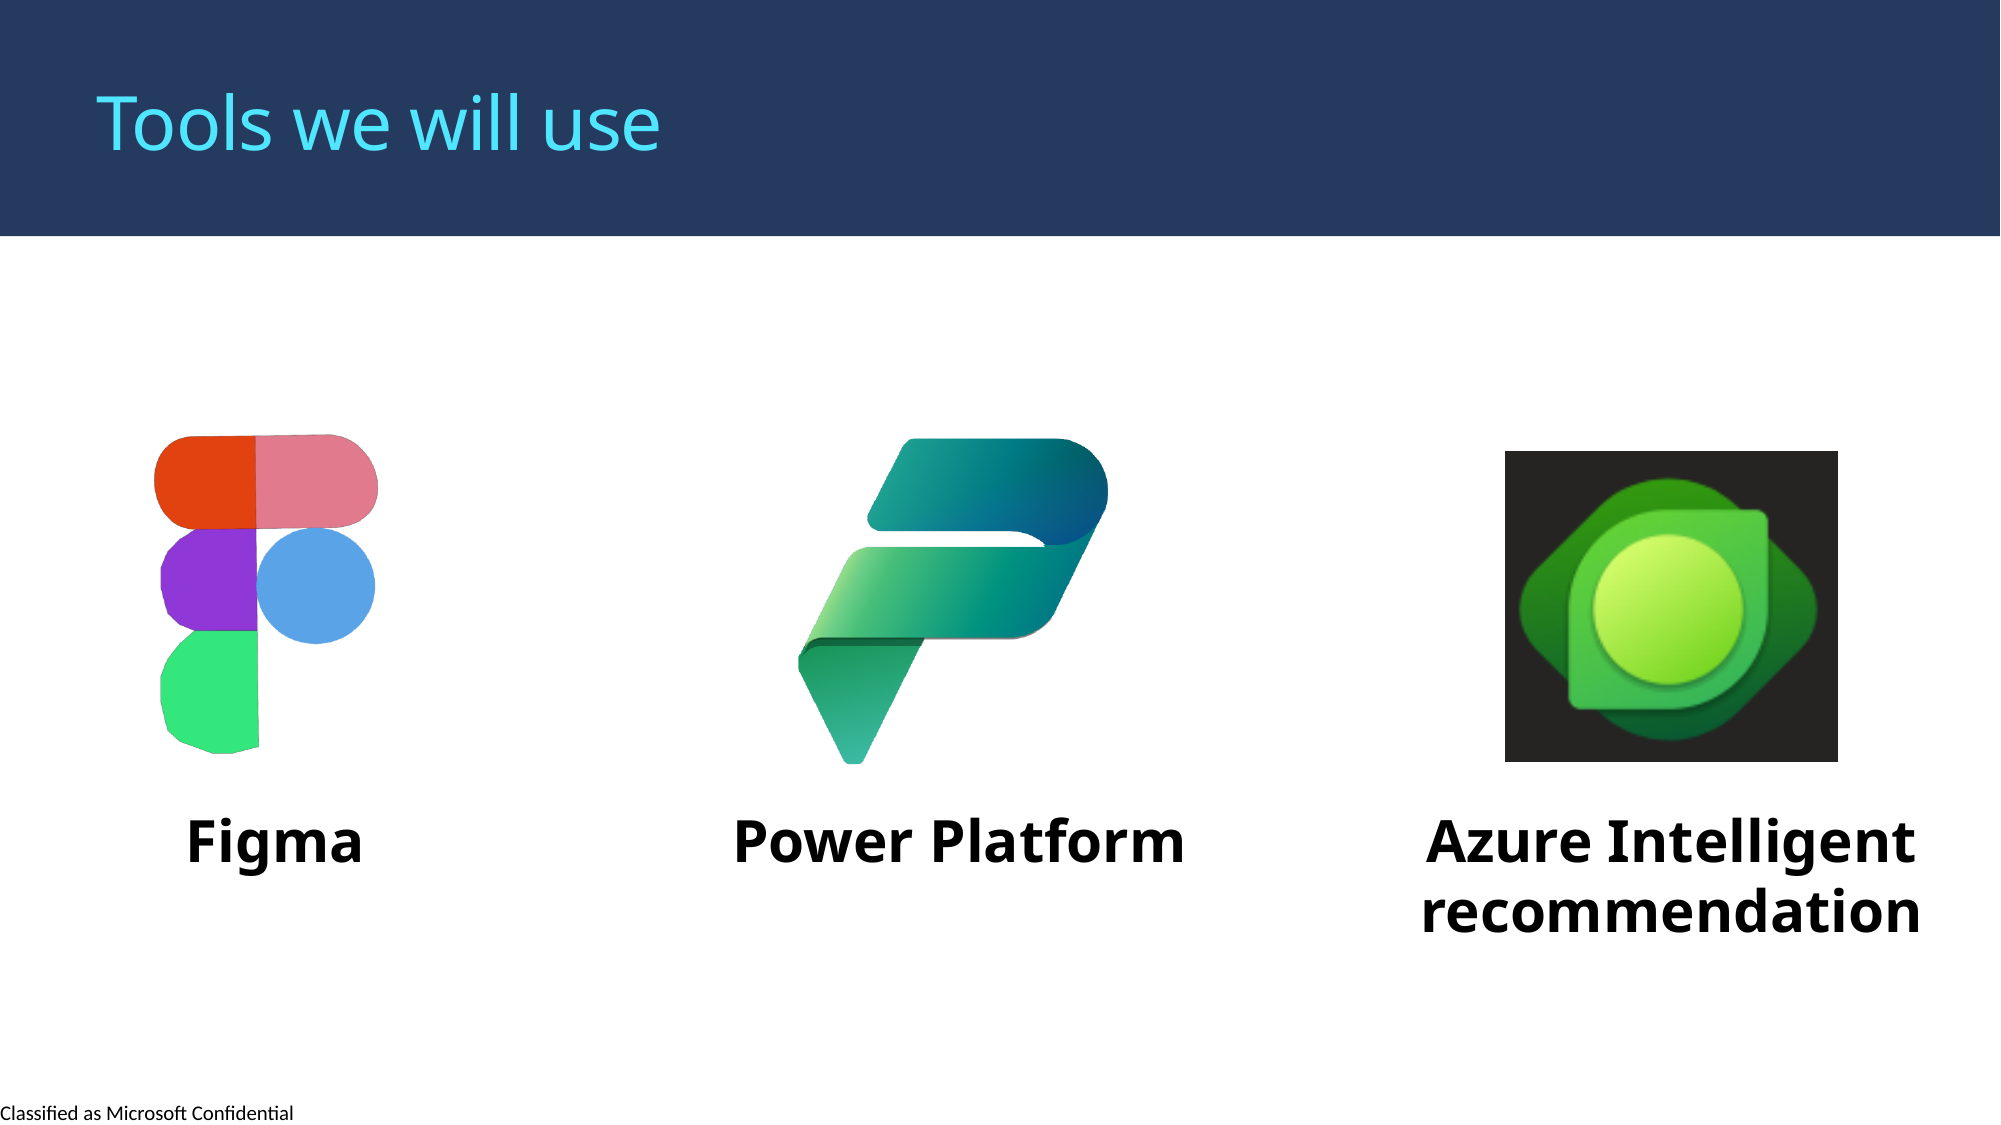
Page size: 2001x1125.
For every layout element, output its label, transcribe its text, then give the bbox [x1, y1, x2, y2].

text_box Figma [118, 804, 433, 875]
picture [755, 416, 1157, 798]
picture [0, 434, 587, 754]
text_box Tools we will use [96, 75, 1904, 166]
text_box Azure Intelligent recommendation [1409, 804, 1934, 945]
text_box Power Platform [716, 804, 1203, 875]
picture [1505, 451, 1838, 763]
